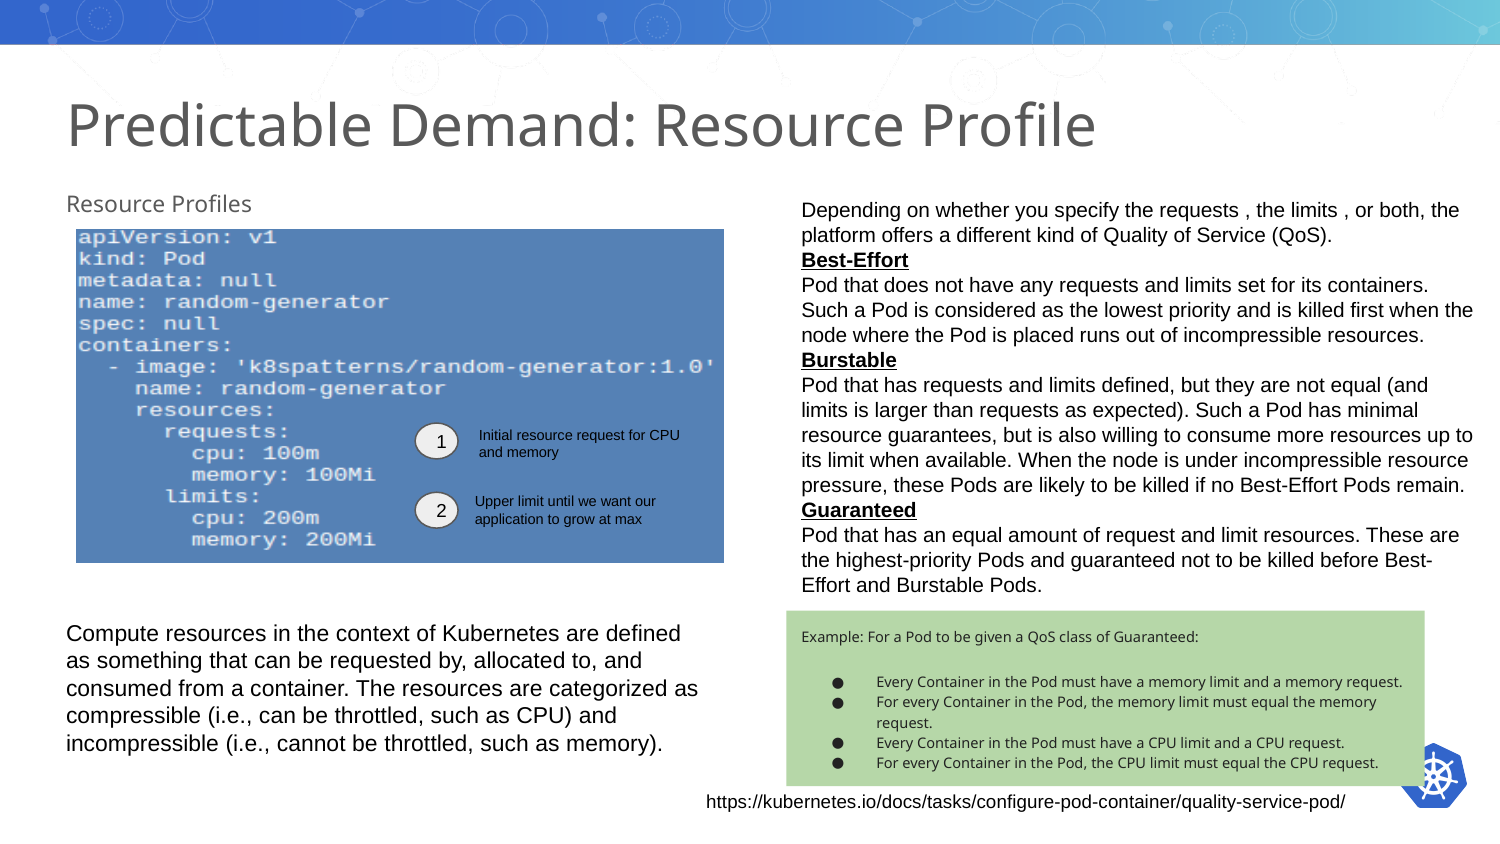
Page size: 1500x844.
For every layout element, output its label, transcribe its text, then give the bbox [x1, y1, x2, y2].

text_box https://kubernetes.io/docs/tasks/configure-pod-container/quality-service-pod/ [691, 777, 1416, 824]
text_box Example: For a Pod to be given a QoS class of Guaranteed: Every Container in the Pod must have a memory limit and a memory request. For every Container in the Pod, the memory limit must equal the memory request. Every Container in the Pod must have a CPU limit and a CPU request. For every Container in the Pod, the CPU limit must equal the CPU request. [786, 610, 1425, 787]
text_box Depending on whether you specify the requests , the limits , or both, the platform offers a different kind of Quality of Service (QoS). Best-Effort Pod that does not have any requests and limits set for its containers. Such a Pod is considered as the lowest priority and is killed first when the node where the Pod is placed runs out of incompressible resources. Burstable Pod that has requests and limits defined, but they are not equal (and limits is larger than requests as expected). Such a Pod has minimal resource guarantees, but is also willing to consume more resources up to its limit when available. When the node is under incompressible resource pressure, these Pods are likely to be killed if no Best-Effort Pods remain. Guaranteed Pod that has an equal amount of request and limit resources. These are the highest-priority Pods and guaranteed not to be killed before Best-Effort and Burstable Pods. [786, 181, 1492, 612]
text_box Compute resources in the context of Kubernetes are defined as something that can be requested by, allocated to, and consumed from a container. The resources are categorized as compressible (i.e., can be throttled, such as CPU) and incompressible (i.e., cannot be throttled, such as memory). [51, 603, 722, 799]
list Resource Profiles [51, 170, 708, 226]
picture [0, 0, 1500, 844]
title Predictable Demand: Resource Profile [51, 72, 1449, 167]
